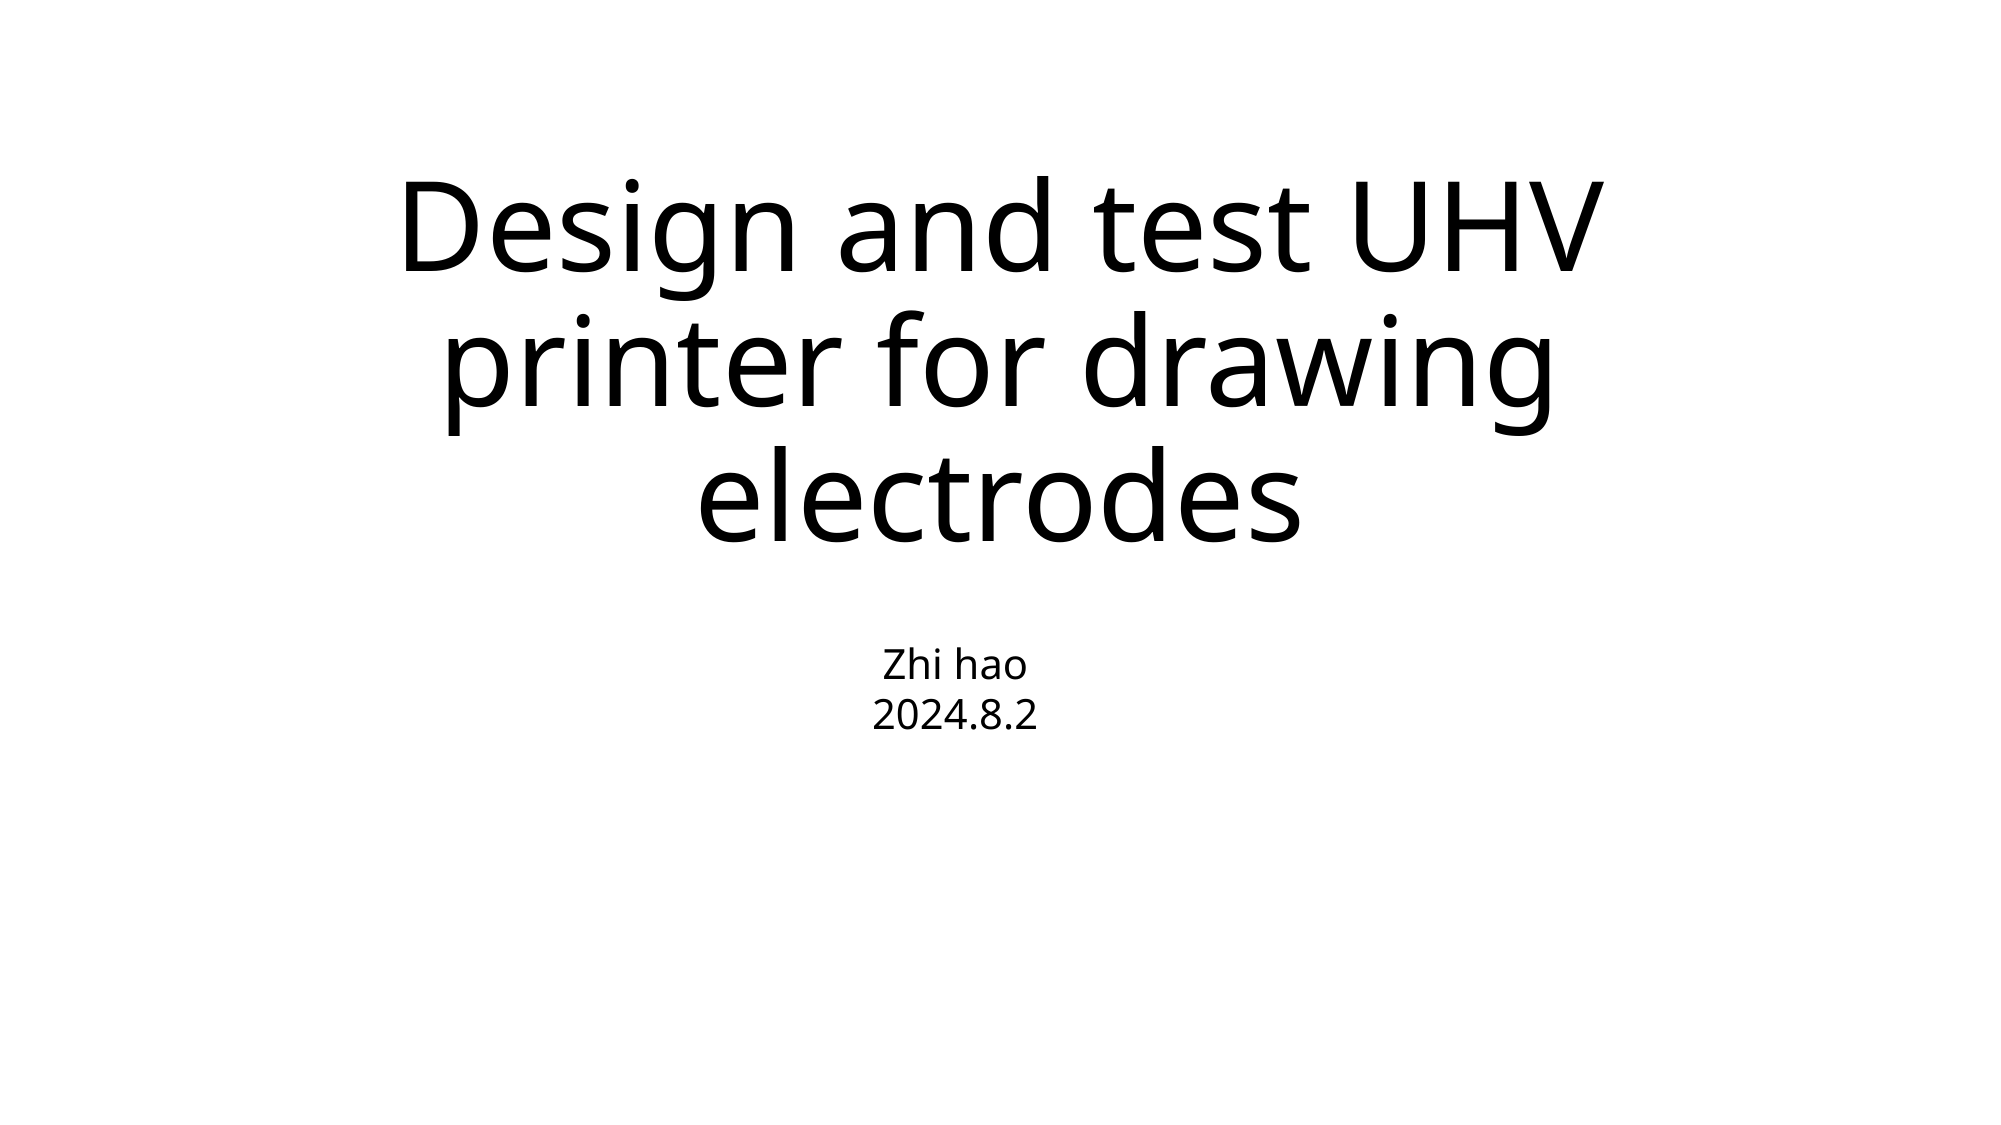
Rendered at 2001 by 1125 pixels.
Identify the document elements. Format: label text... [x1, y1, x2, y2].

title Design and test UHV printer for drawing electrodes [249, 184, 1750, 576]
text_box Zhi hao 2024.8.2 [857, 630, 1054, 745]
